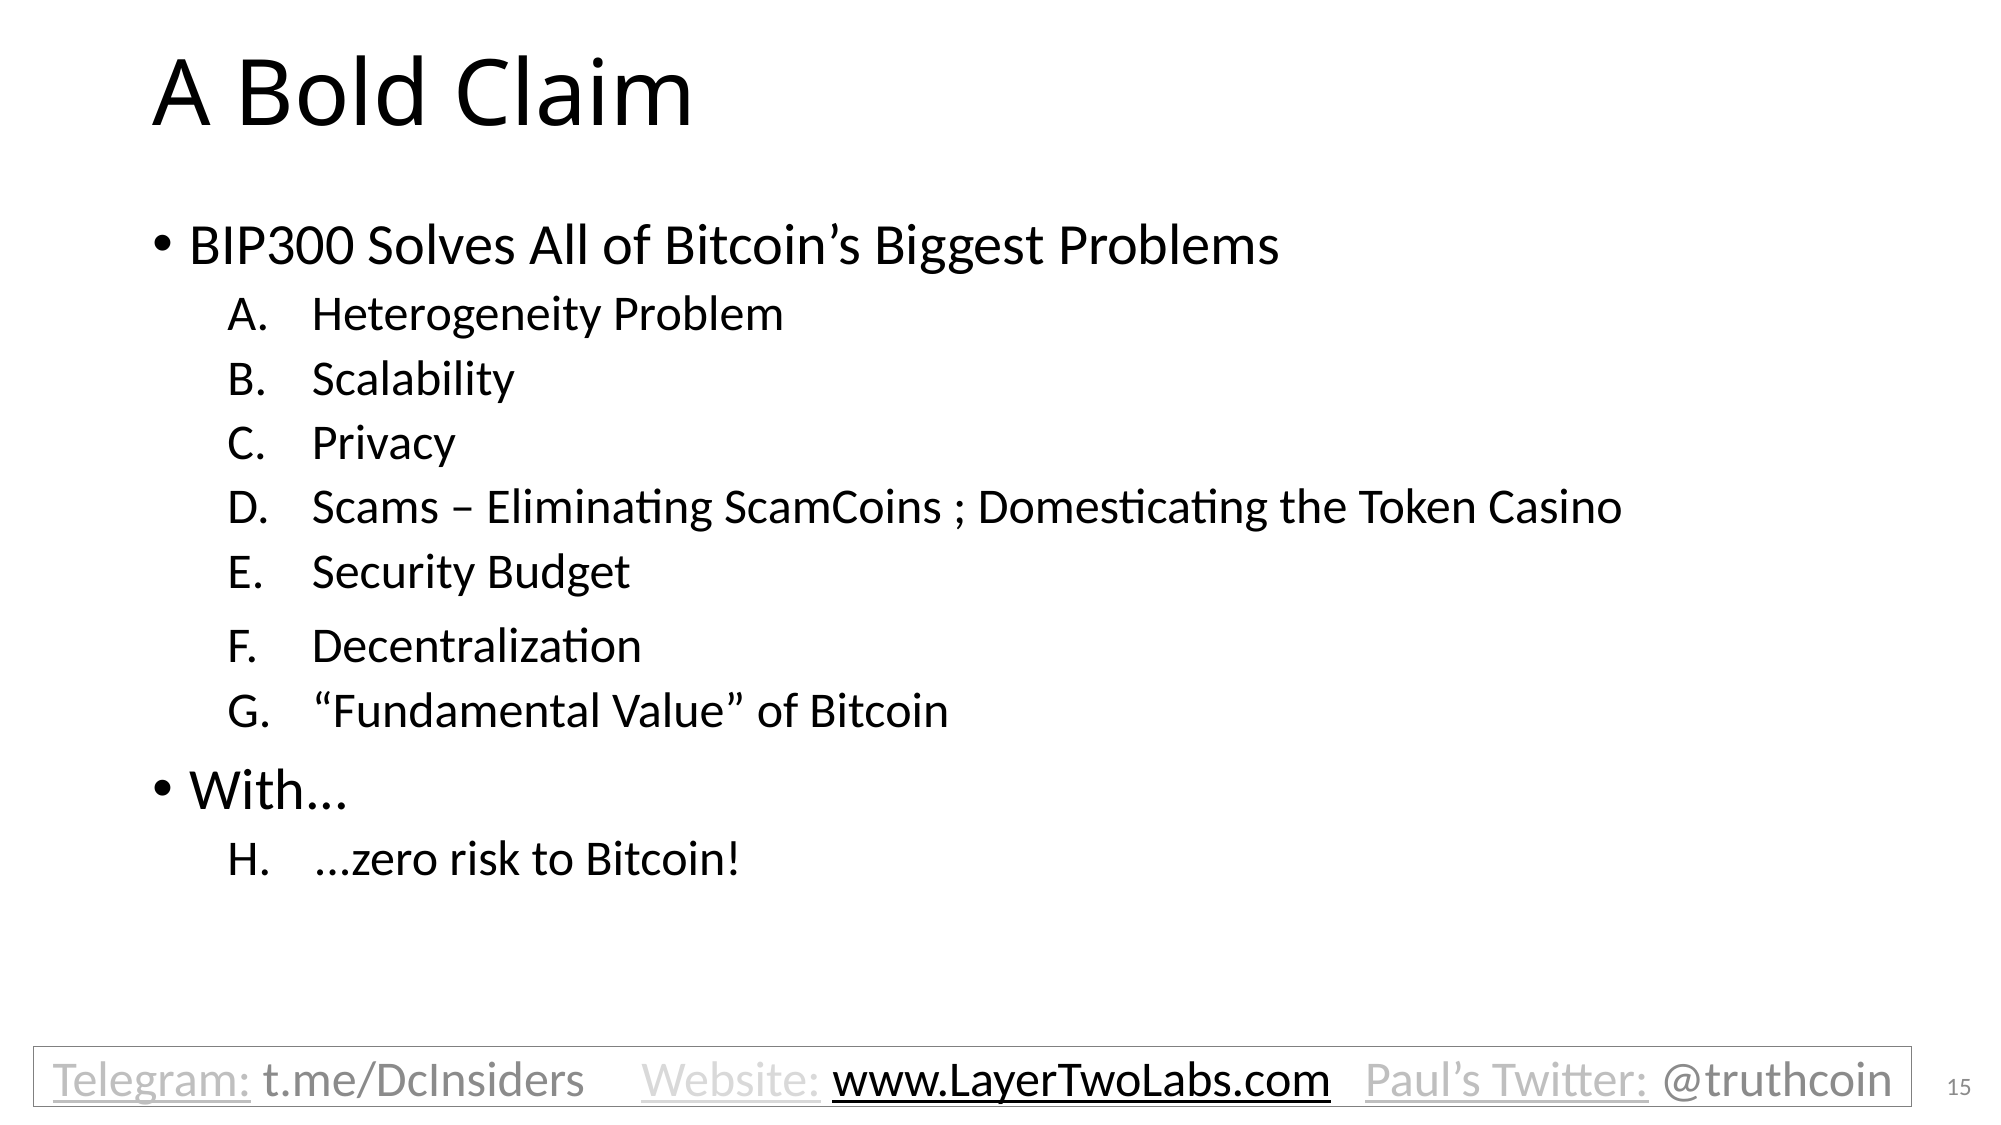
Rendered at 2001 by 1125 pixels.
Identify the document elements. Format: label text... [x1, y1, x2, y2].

slide_number 15 [1915, 1055, 1987, 1116]
list BIP300 Solves All of Bitcoin’s Biggest Problems Heterogeneity Problem Scalability Privacy Scams – Eliminating ScamCoins ; Domesticating the Token Casino Security Budget Decentralization “Fundamental Value” of Bitcoin With... ...zero risk to Bitcoin! [137, 206, 1863, 1014]
title A Bold Claim [137, 32, 1863, 159]
footer Telegram: t.me/DcInsiders Website: www.LayerTwoLabs.com Paul’s Twitter: @truthcoin [33, 1046, 1912, 1107]
